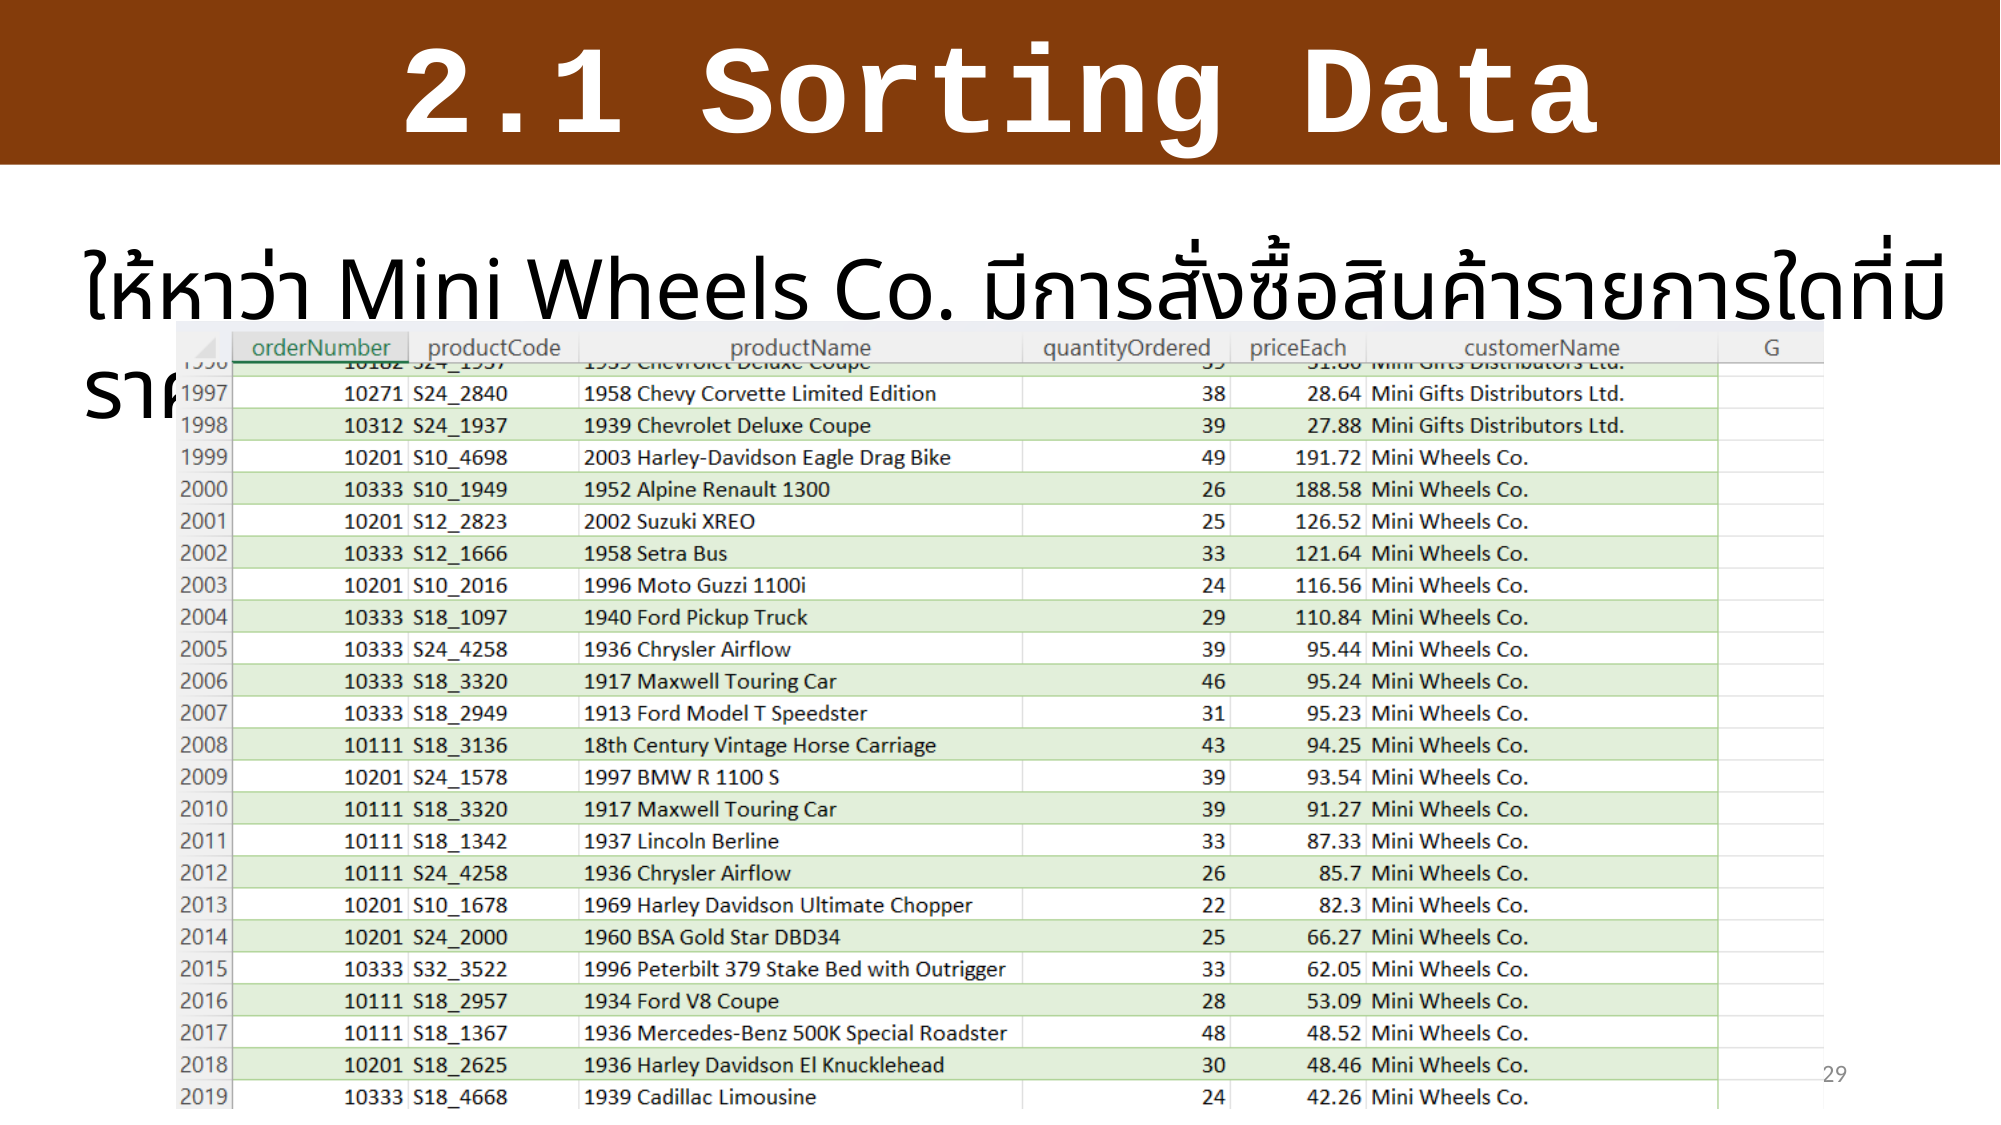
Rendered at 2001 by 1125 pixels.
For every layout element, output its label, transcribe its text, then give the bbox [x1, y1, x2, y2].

text_box ให้หาว่า Mini Wheels Co. มีการสั่งซื้อสินค้ารายการใดที่มีราคาต่อชิ้นสูงที่สุด [68, 228, 2000, 444]
picture [176, 321, 1824, 1109]
slide_number 29 [1824, 1042, 1863, 1103]
text_box 2.1 Sorting Data [0, 0, 2000, 165]
